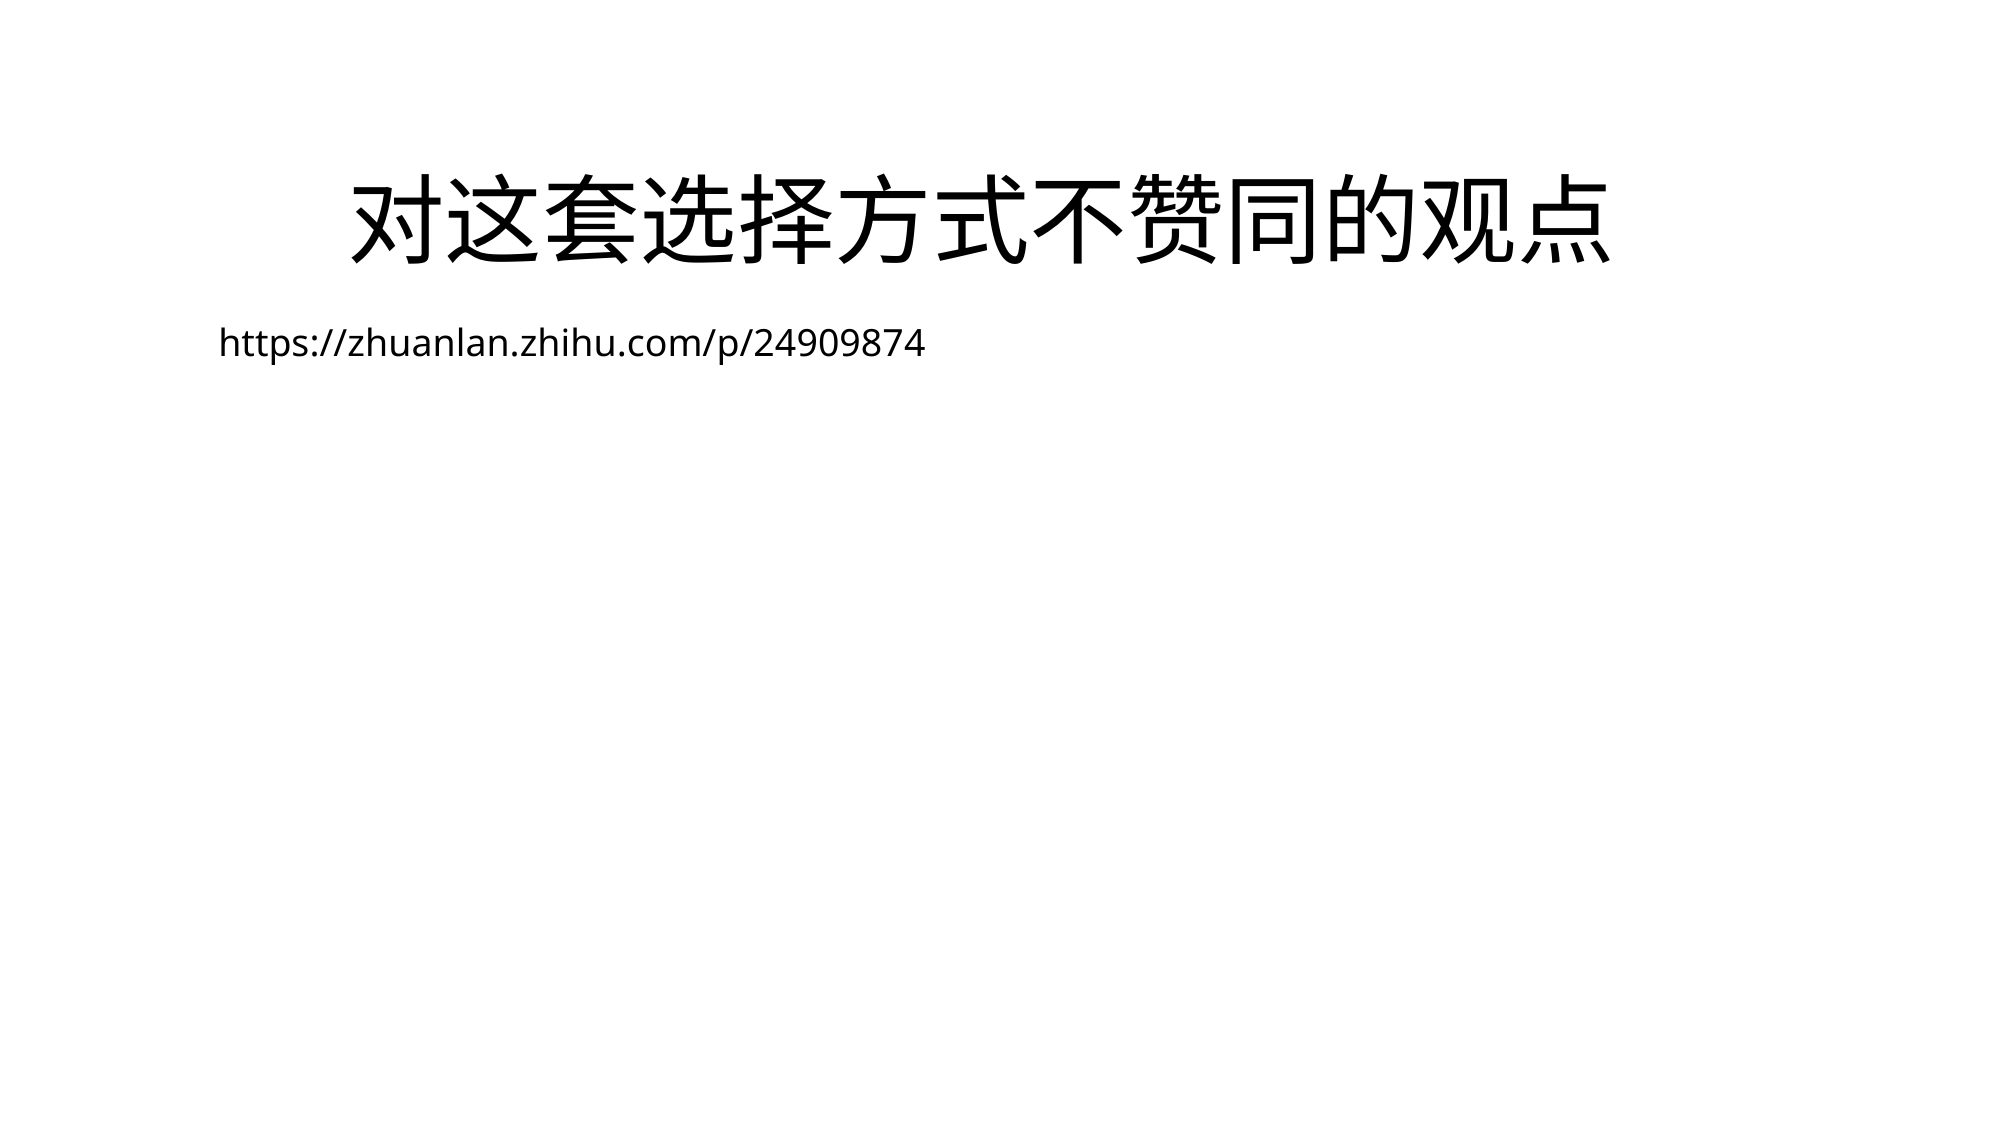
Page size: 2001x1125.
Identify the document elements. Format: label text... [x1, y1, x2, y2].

text_box https://zhuanlan.zhihu.com/p/24909874 [203, 311, 941, 372]
title 对这套选择方式不赞同的观点 [231, 104, 1732, 285]
